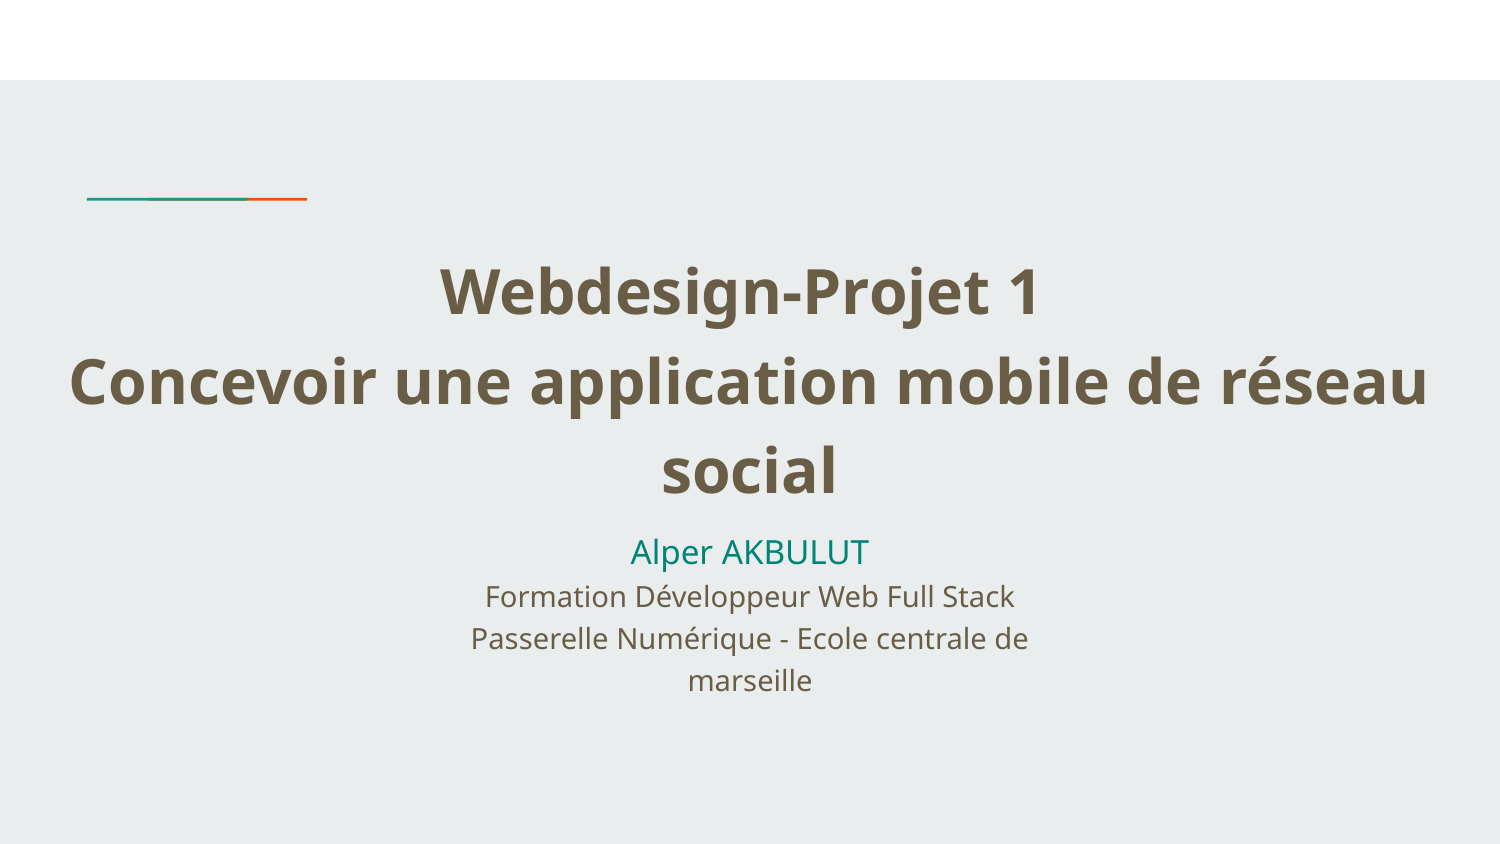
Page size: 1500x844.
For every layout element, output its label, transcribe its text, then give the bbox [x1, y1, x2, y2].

text_box Webdesign-Projet 1 Concevoir une application mobile de réseau social [0, 221, 1500, 491]
text_box Alper AKBULUT Formation Développeur Web Full Stack Passerelle Numérique - Ecole centrale de marseille [437, 516, 1063, 731]
